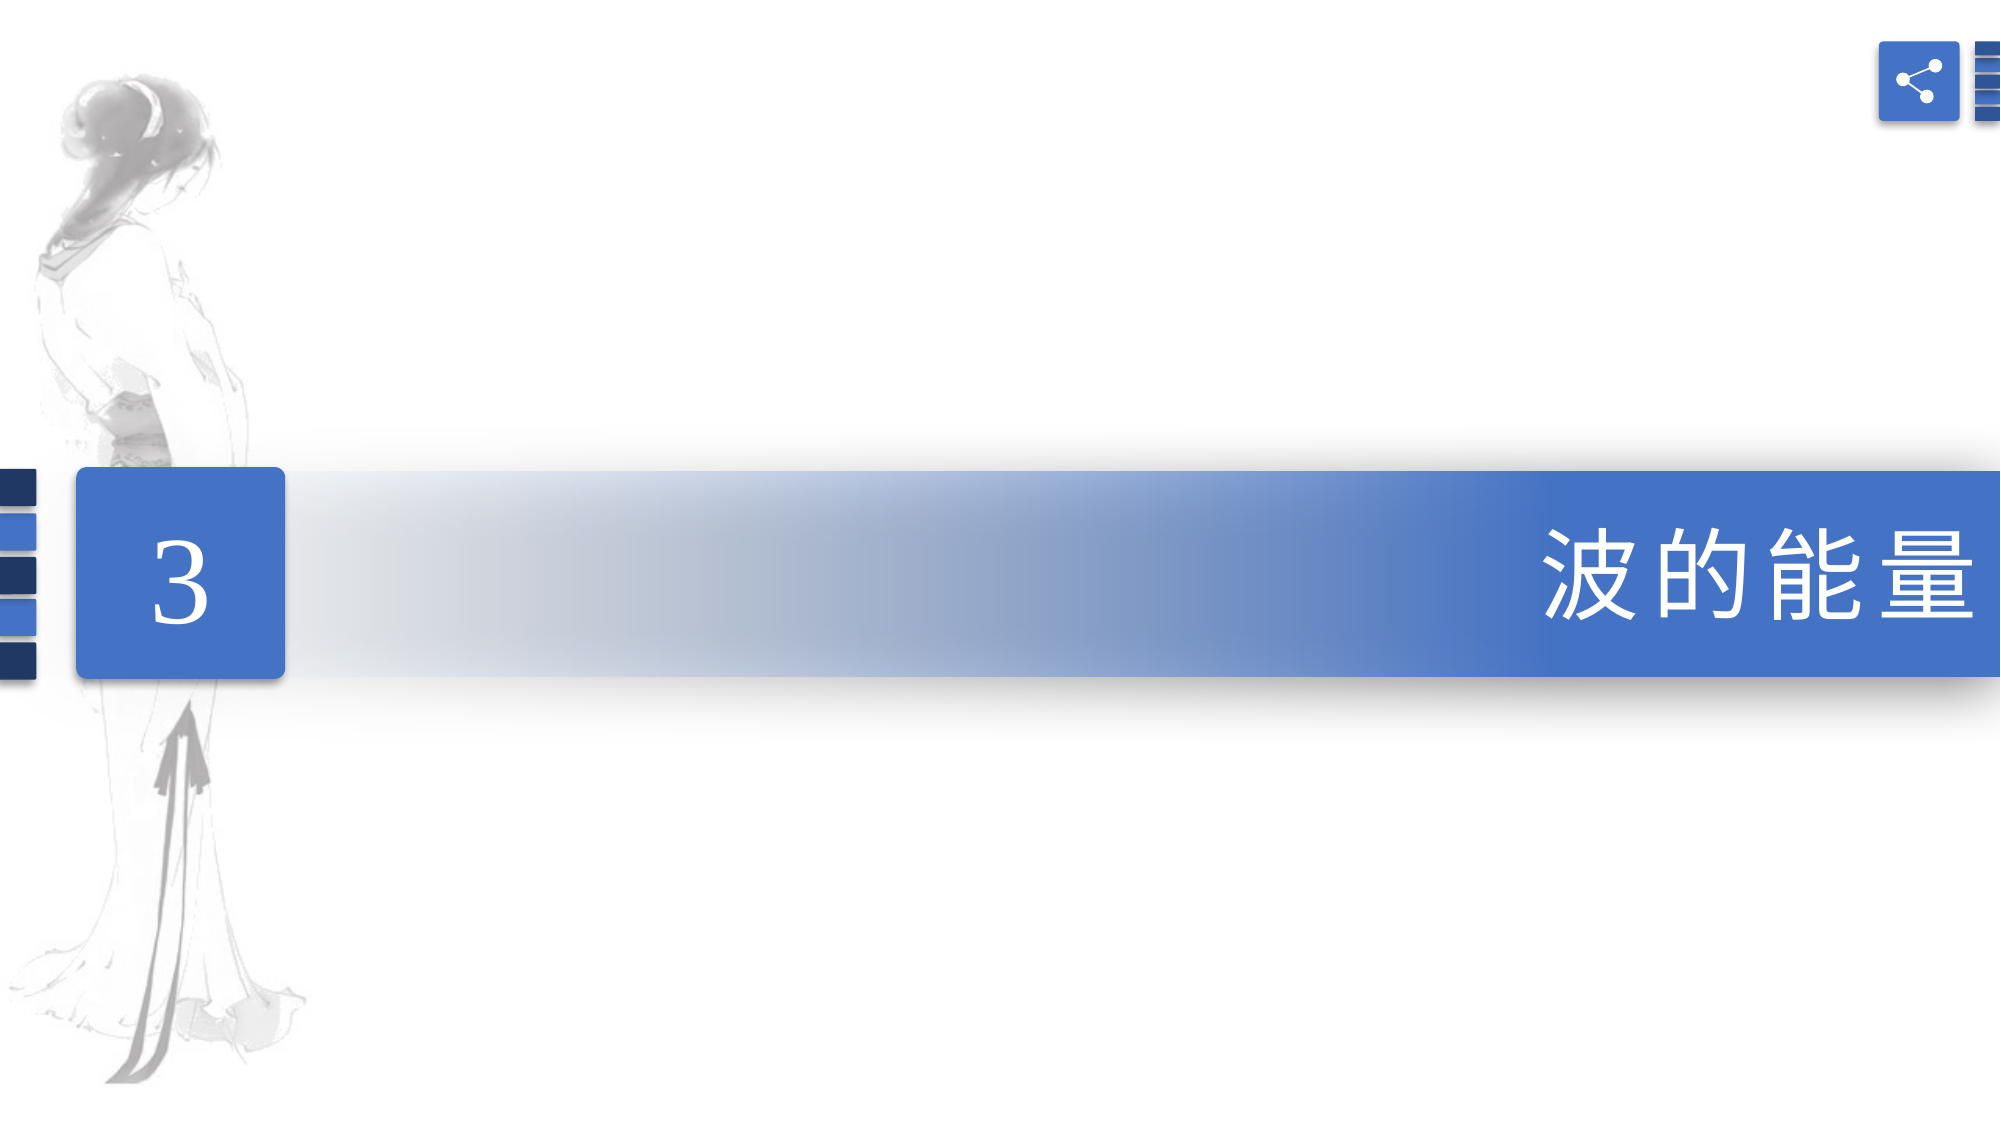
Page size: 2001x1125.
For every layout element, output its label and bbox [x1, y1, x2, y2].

picture [0, 680, 313, 1087]
picture [0, 58, 313, 467]
text_box [1878, 41, 2000, 121]
text_box [0, 467, 2000, 680]
